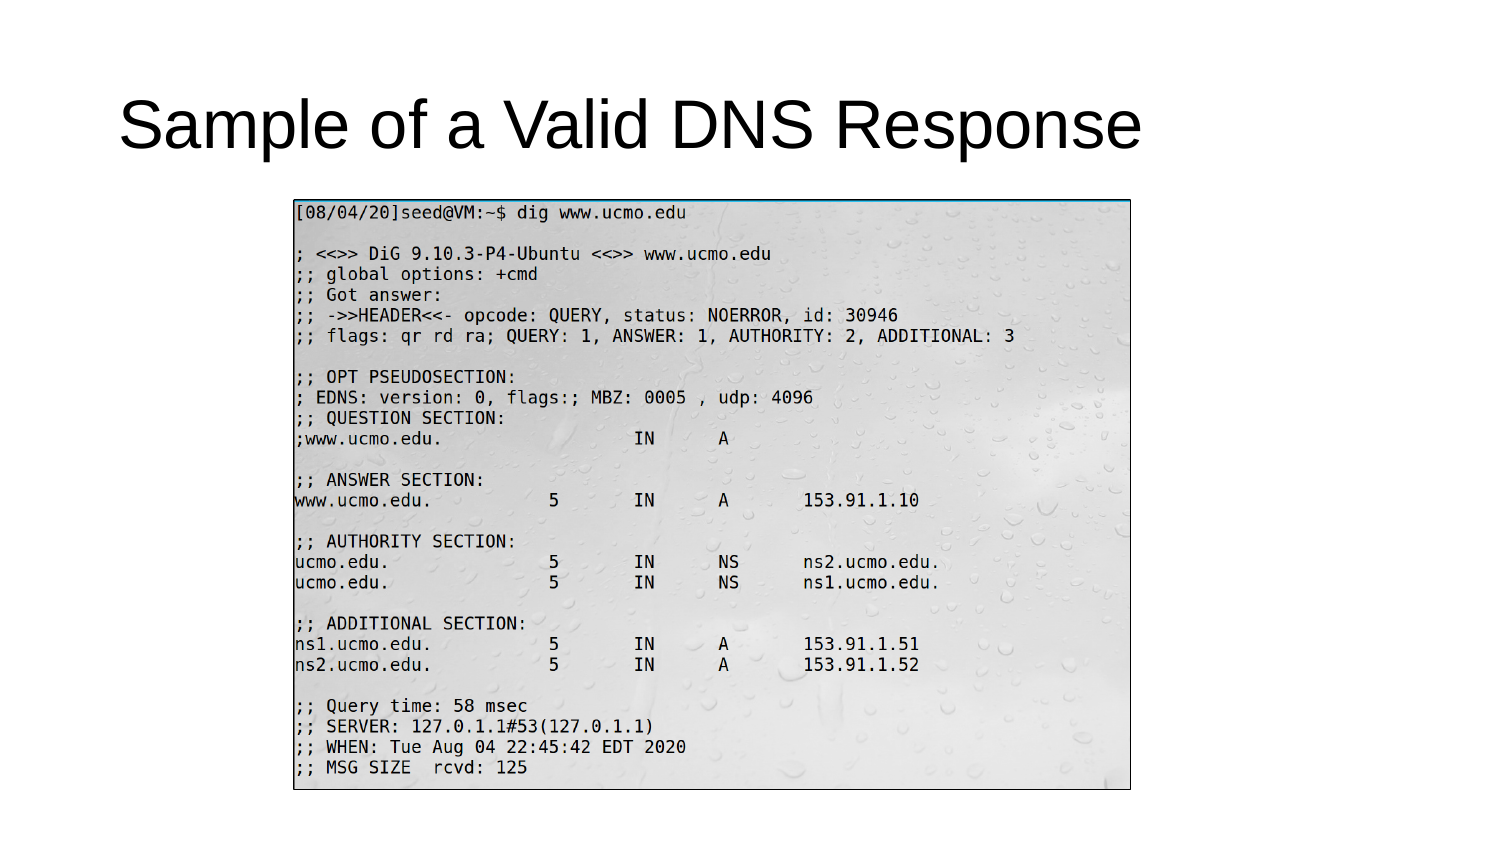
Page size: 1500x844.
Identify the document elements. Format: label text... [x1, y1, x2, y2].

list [293, 199, 1131, 790]
title Sample of a Valid DNS Response [103, 44, 1397, 208]
